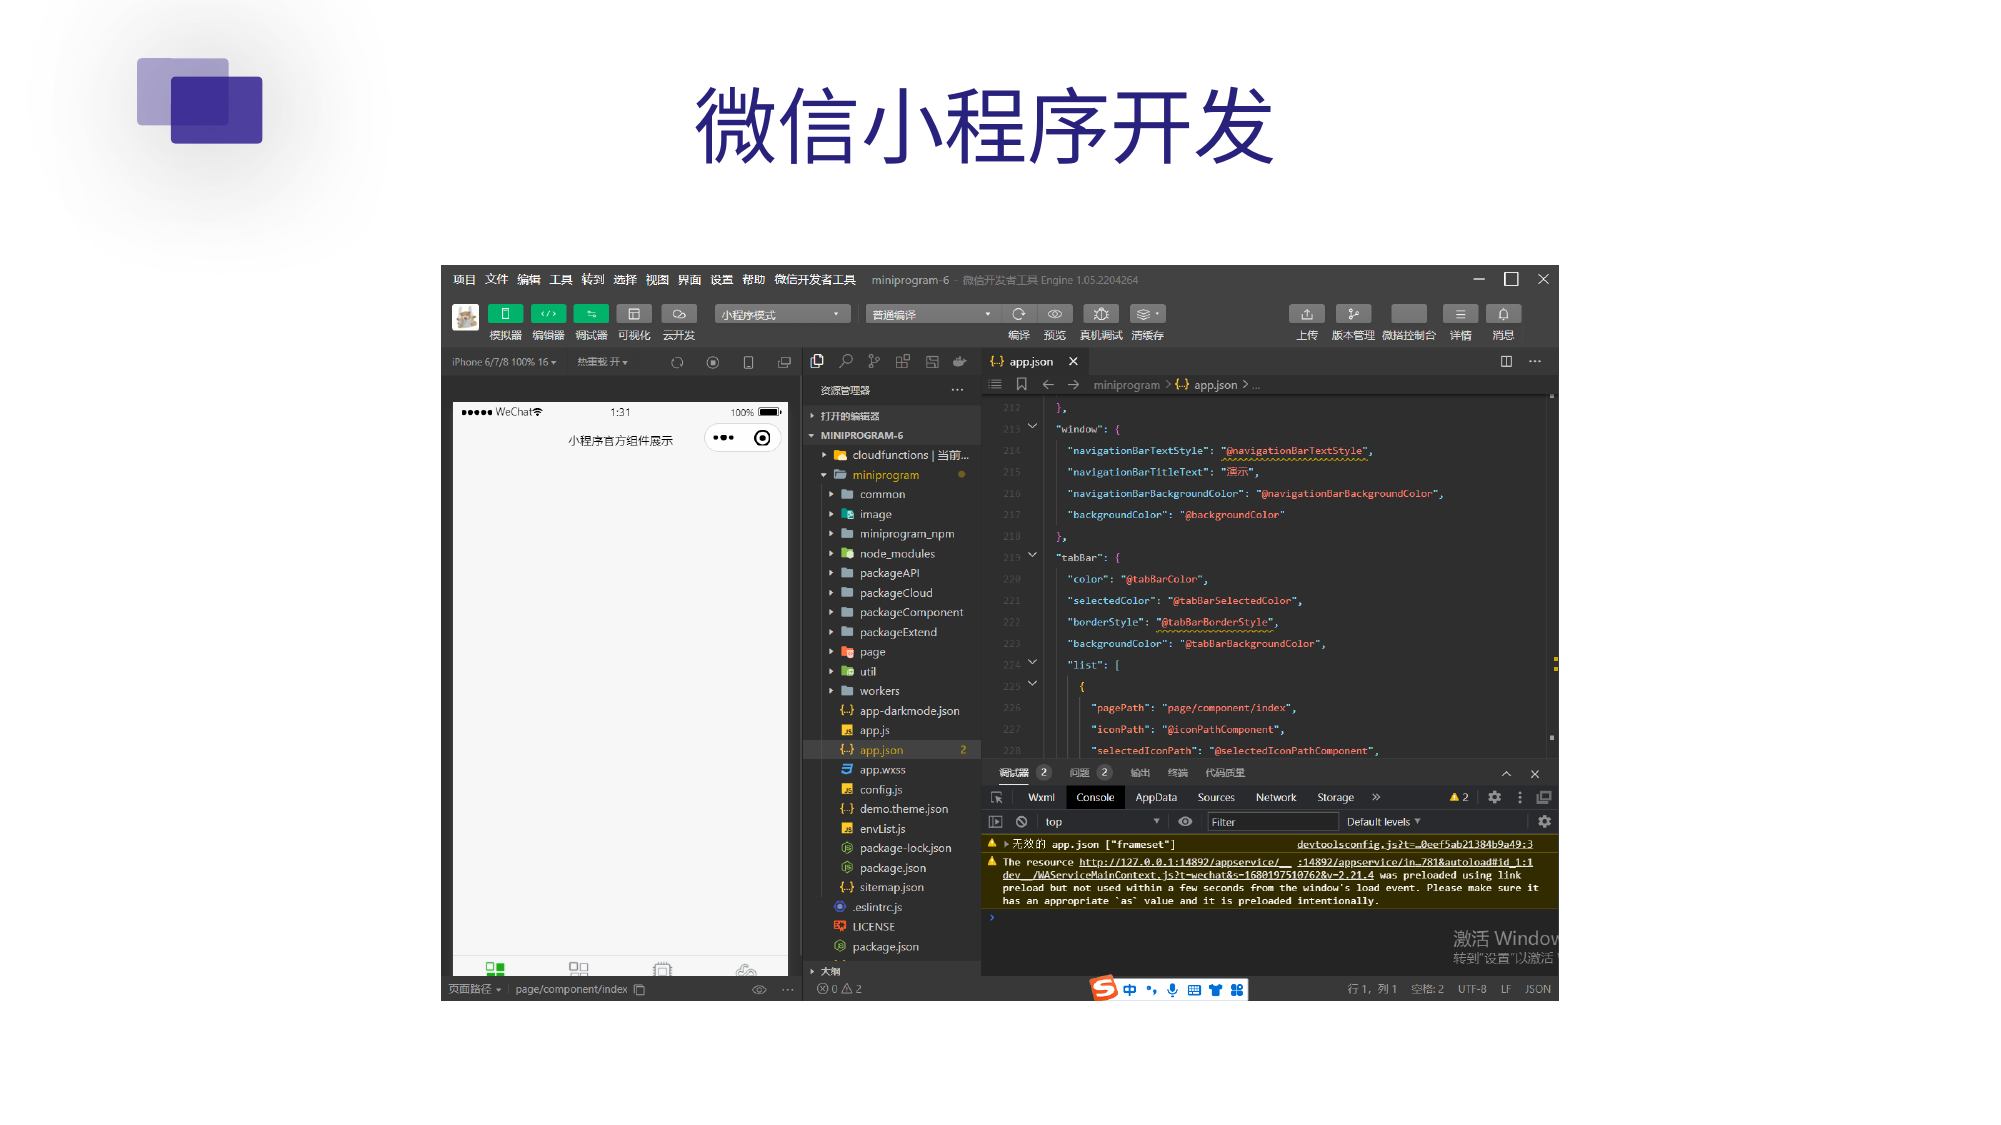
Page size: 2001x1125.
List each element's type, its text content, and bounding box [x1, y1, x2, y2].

picture [441, 265, 1559, 1001]
text_box 微信小程序开发 [680, 67, 1474, 182]
text_box [169, 75, 264, 145]
